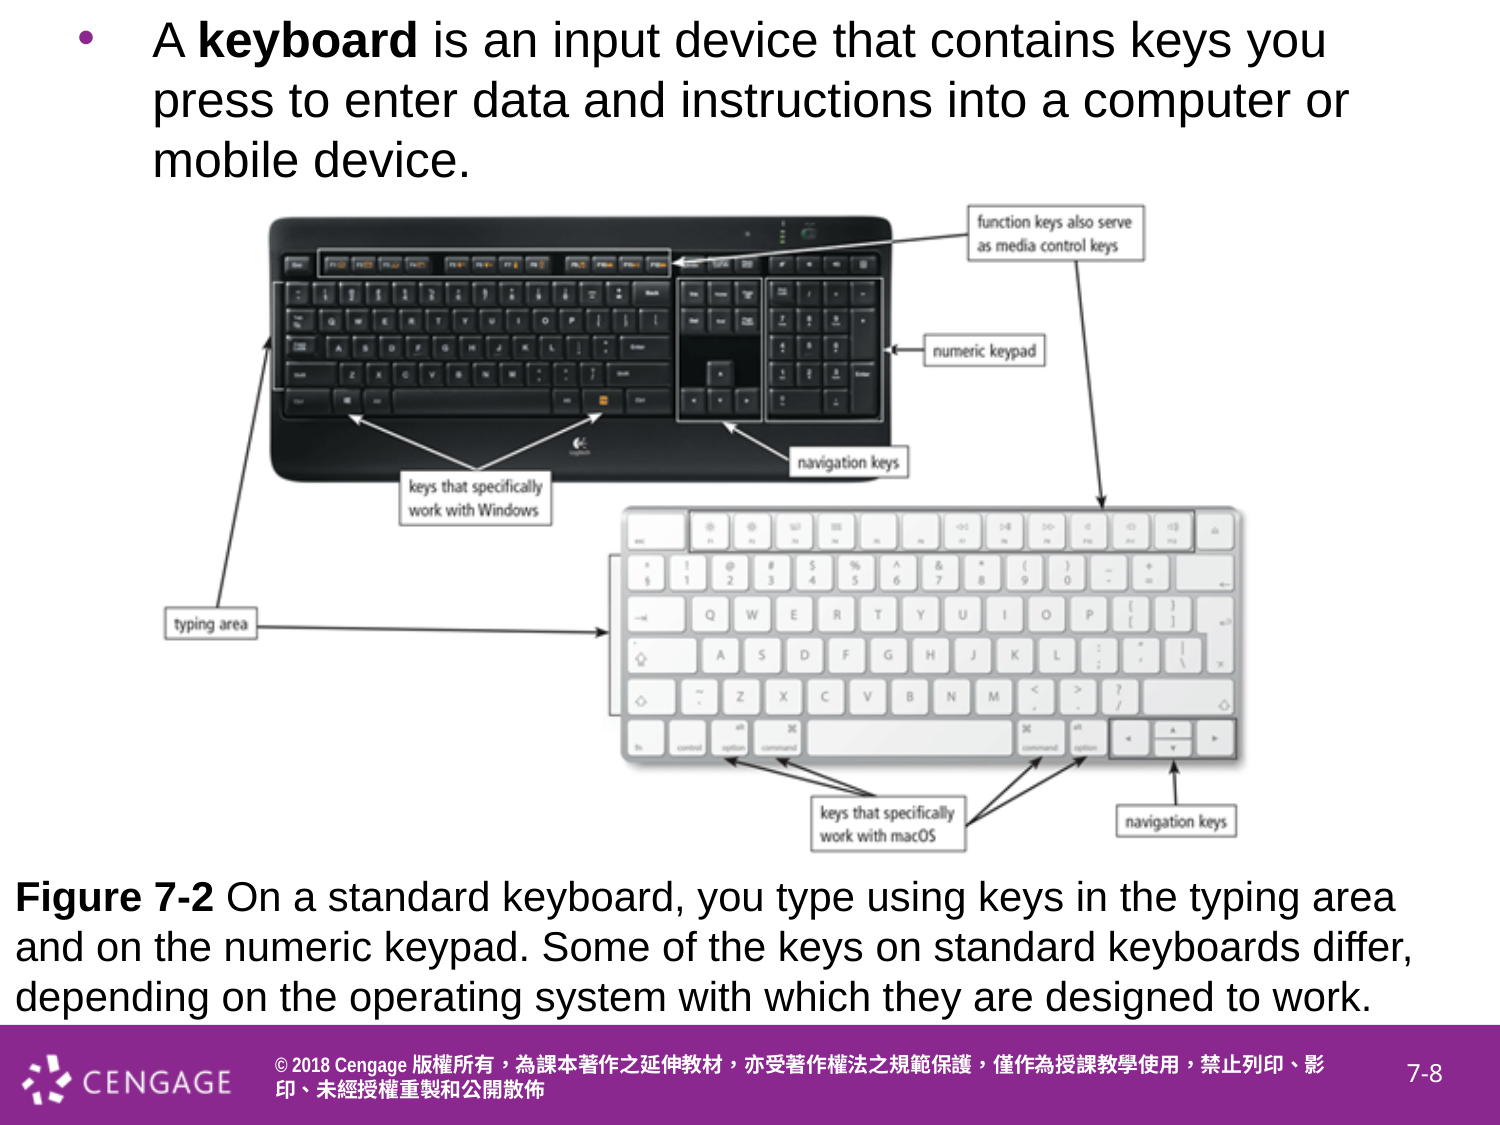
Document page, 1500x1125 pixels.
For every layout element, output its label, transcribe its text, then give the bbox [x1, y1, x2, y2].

list Figure 7-2 On a standard keyboard, you type using keys in the typing area and on the numeric keypad. Some of the keys on standard keyboards differ, depending on the operating system with which they are designed to work. [0, 862, 1438, 1063]
list A keyboard is an input device that contains keys you press to enter data and instructions into a computer or mobile device. [62, 0, 1450, 193]
picture [154, 187, 1269, 863]
picture [12, 1063, 236, 1113]
